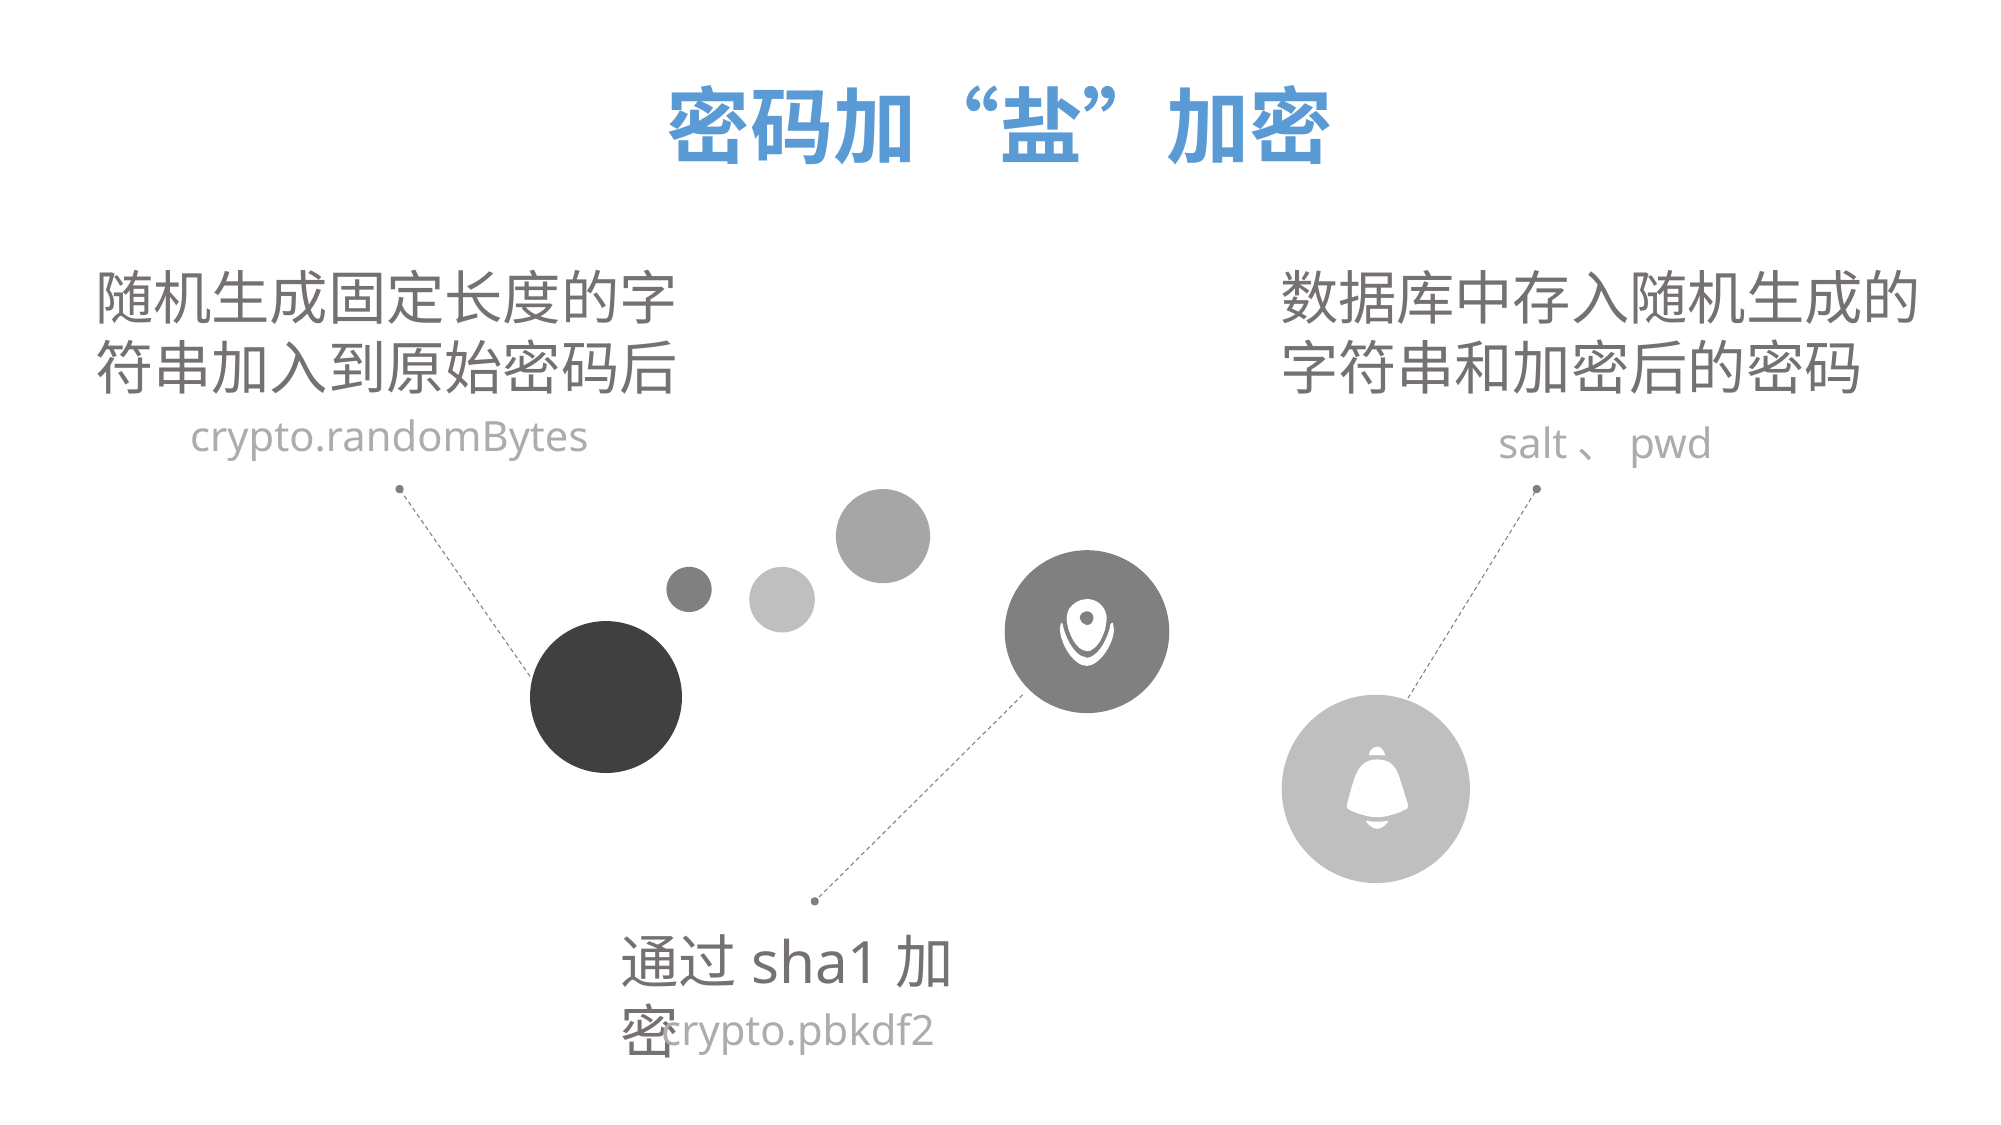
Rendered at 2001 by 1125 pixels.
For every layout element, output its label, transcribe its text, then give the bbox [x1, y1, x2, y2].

text_box 数据库中存入随机生成的字符串和加密后的密码 [1265, 253, 1946, 409]
text_box crypto.pbkdf2 [646, 996, 950, 1061]
text_box salt、pwd [1483, 409, 1728, 474]
text_box crypto.randomBytes [175, 402, 604, 468]
text_box 通过sha1加密 [605, 917, 990, 1073]
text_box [529, 489, 1470, 884]
text_box [810, 897, 819, 906]
text_box 随机生成固定长度的字符串加入到原始密码后 [80, 253, 699, 409]
text_box [1530, 484, 1541, 500]
text_box 密码加“盐”加密 [652, 66, 1348, 182]
text_box [395, 484, 404, 494]
